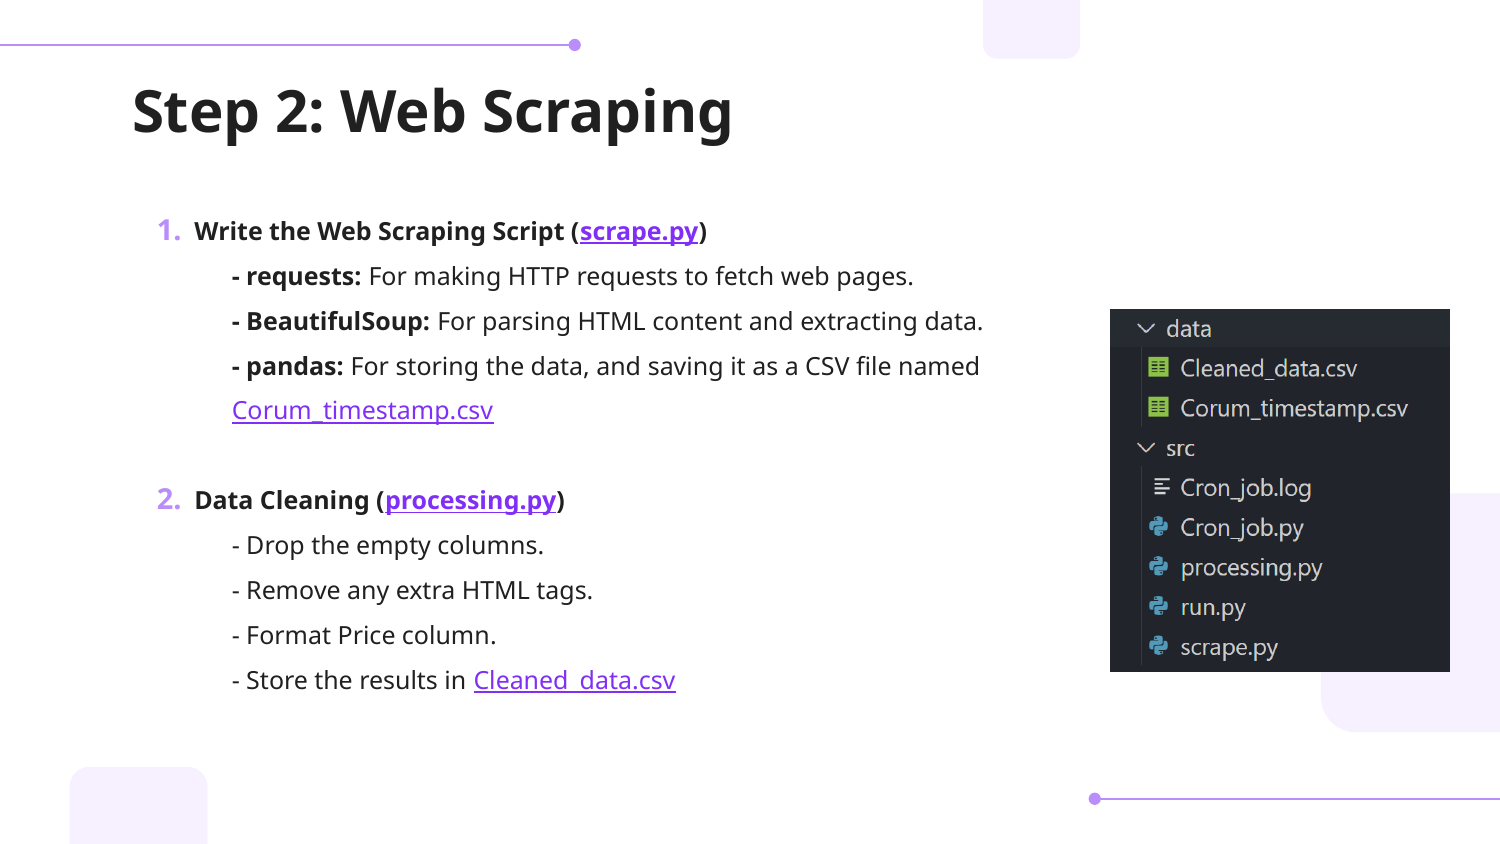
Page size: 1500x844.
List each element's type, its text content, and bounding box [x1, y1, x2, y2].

picture [1109, 309, 1450, 672]
list Write the Web Scraping Script (scrape.py) - requests: For making HTTP requests to fetch web pages. - BeautifulSoup: For parsing HTML content and extracting data. - pandas: For storing the data, and saving it as a CSV file named Corum_timestamp.csv Data Cleaning (processing.py) - Drop the empty columns. - Remove any extra HTML tags. - Format Price column. - Store the results in Cleaned_data.csv [116, 185, 1098, 721]
title Step 2: Web Scraping [116, 58, 1383, 158]
